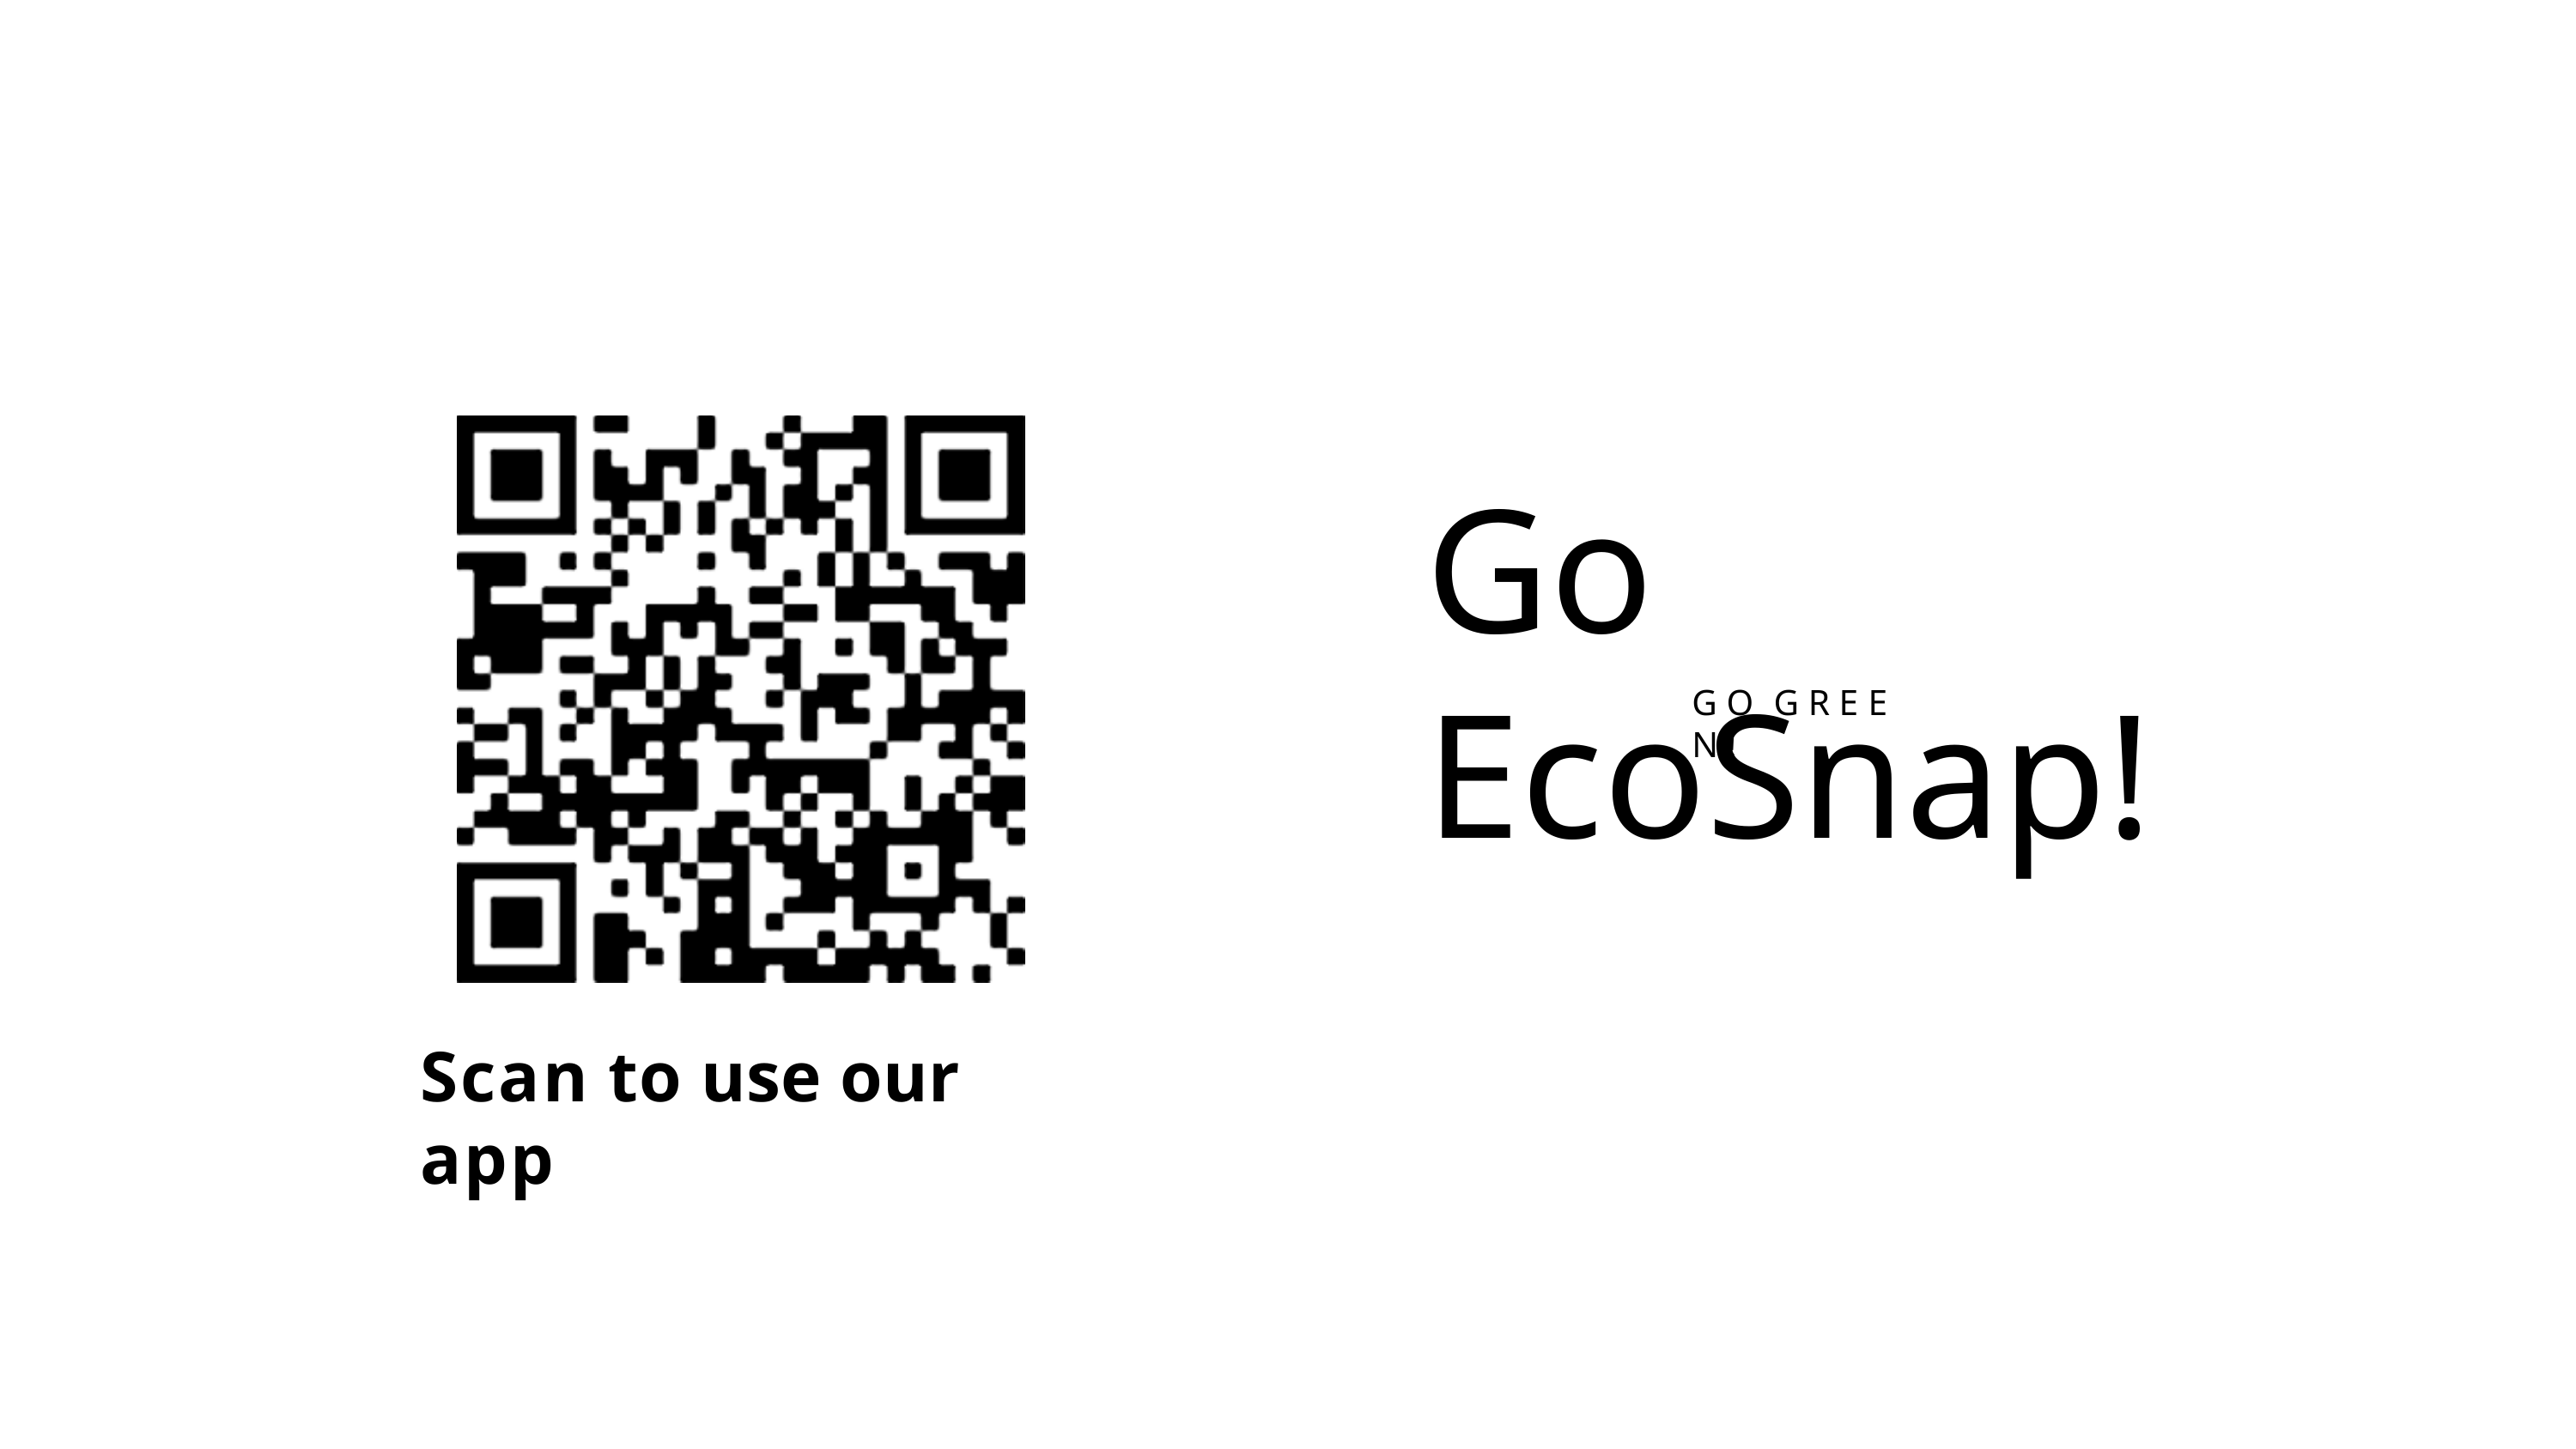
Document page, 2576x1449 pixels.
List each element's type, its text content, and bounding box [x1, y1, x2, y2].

text_box Scan to use our app [418, 1030, 1063, 1198]
title Go EcoSnap! [1424, 460, 2183, 873]
text_box GO GR E E N ! [1690, 678, 1917, 765]
picture [456, 415, 1025, 983]
